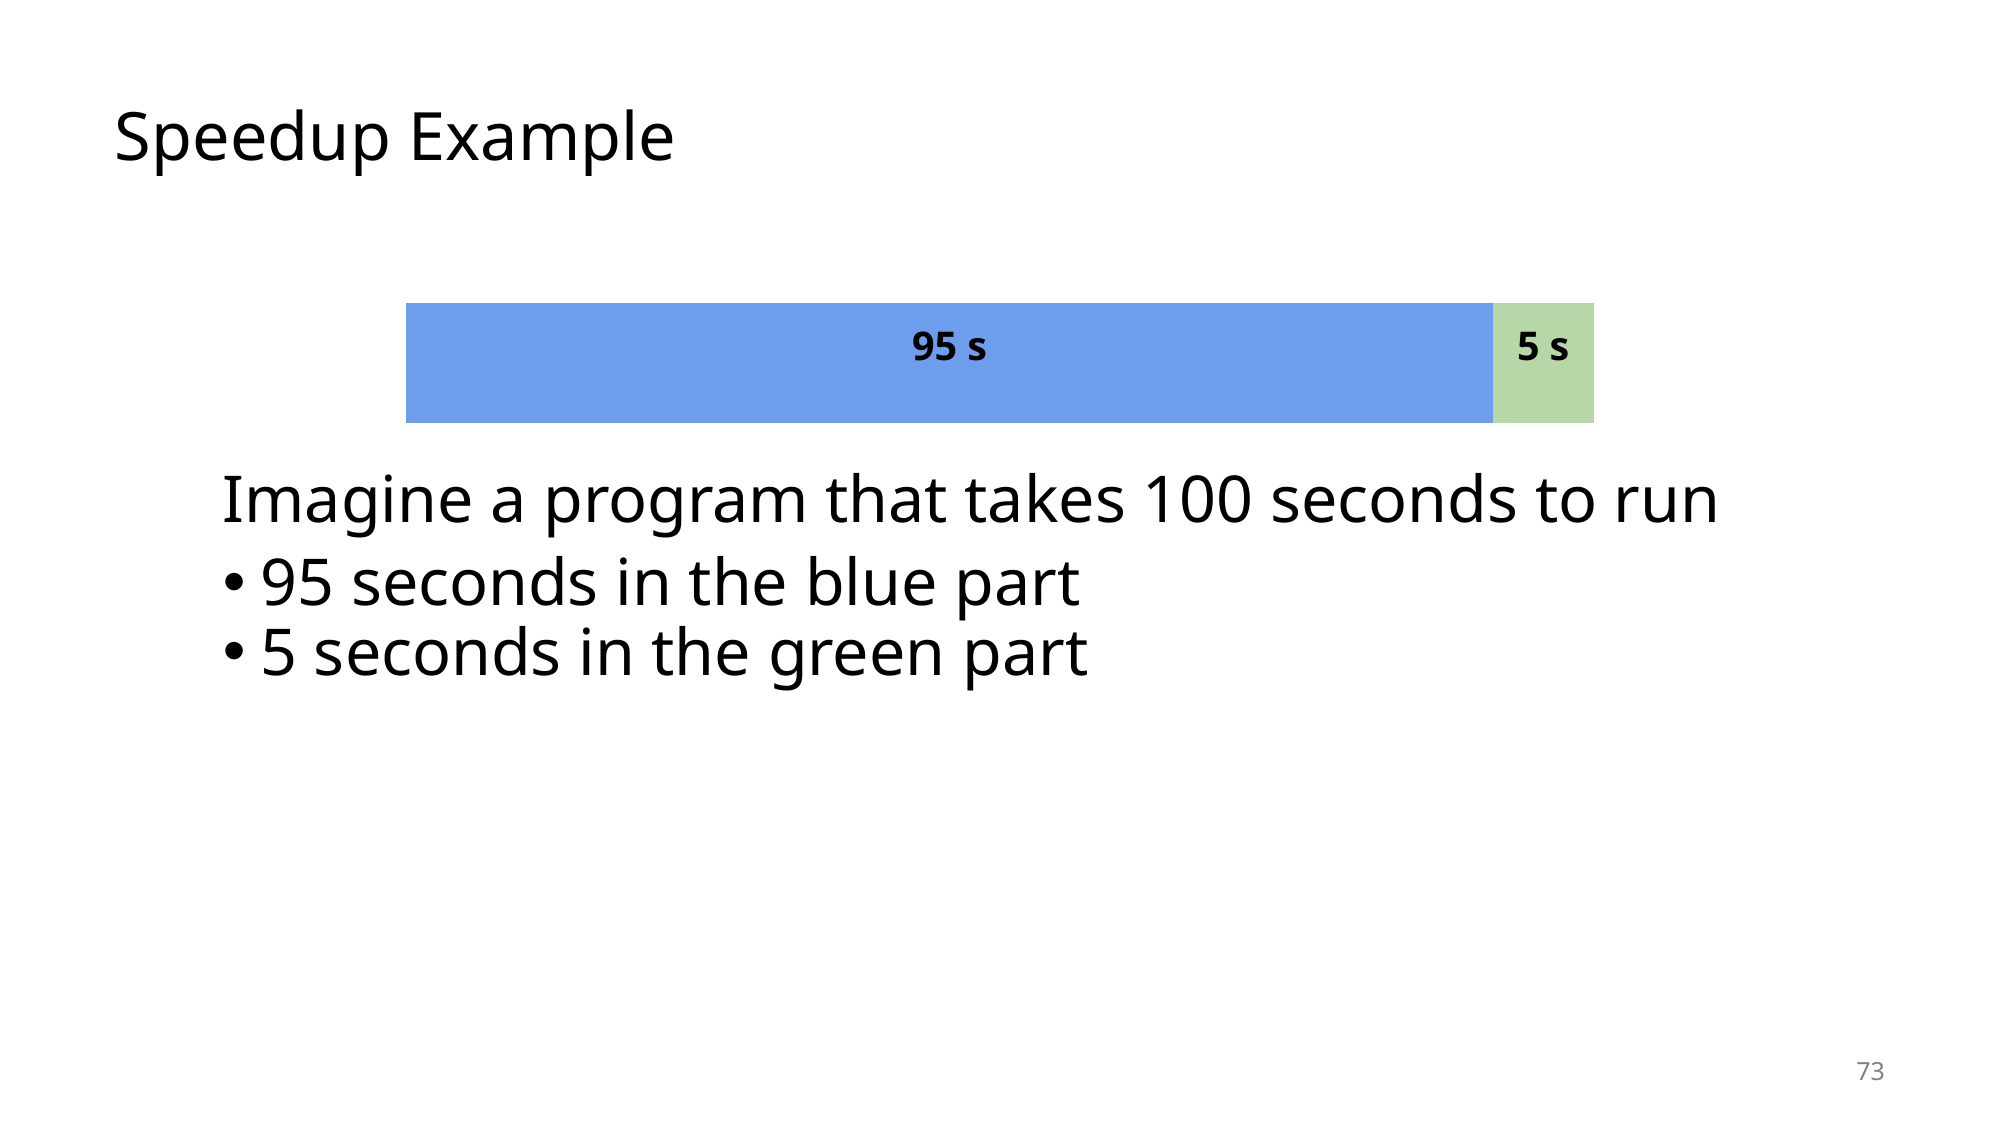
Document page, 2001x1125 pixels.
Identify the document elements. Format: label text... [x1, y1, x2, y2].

table_header 5 s [1493, 303, 1594, 423]
table_header 95 s [406, 303, 1493, 423]
slide_number 73 [1433, 1042, 1900, 1103]
title Speedup Example [99, 45, 1900, 233]
list Imagine a program that takes 100 seconds to run 95 seconds in the blue part 5 seconds in the green part [207, 451, 1793, 1058]
